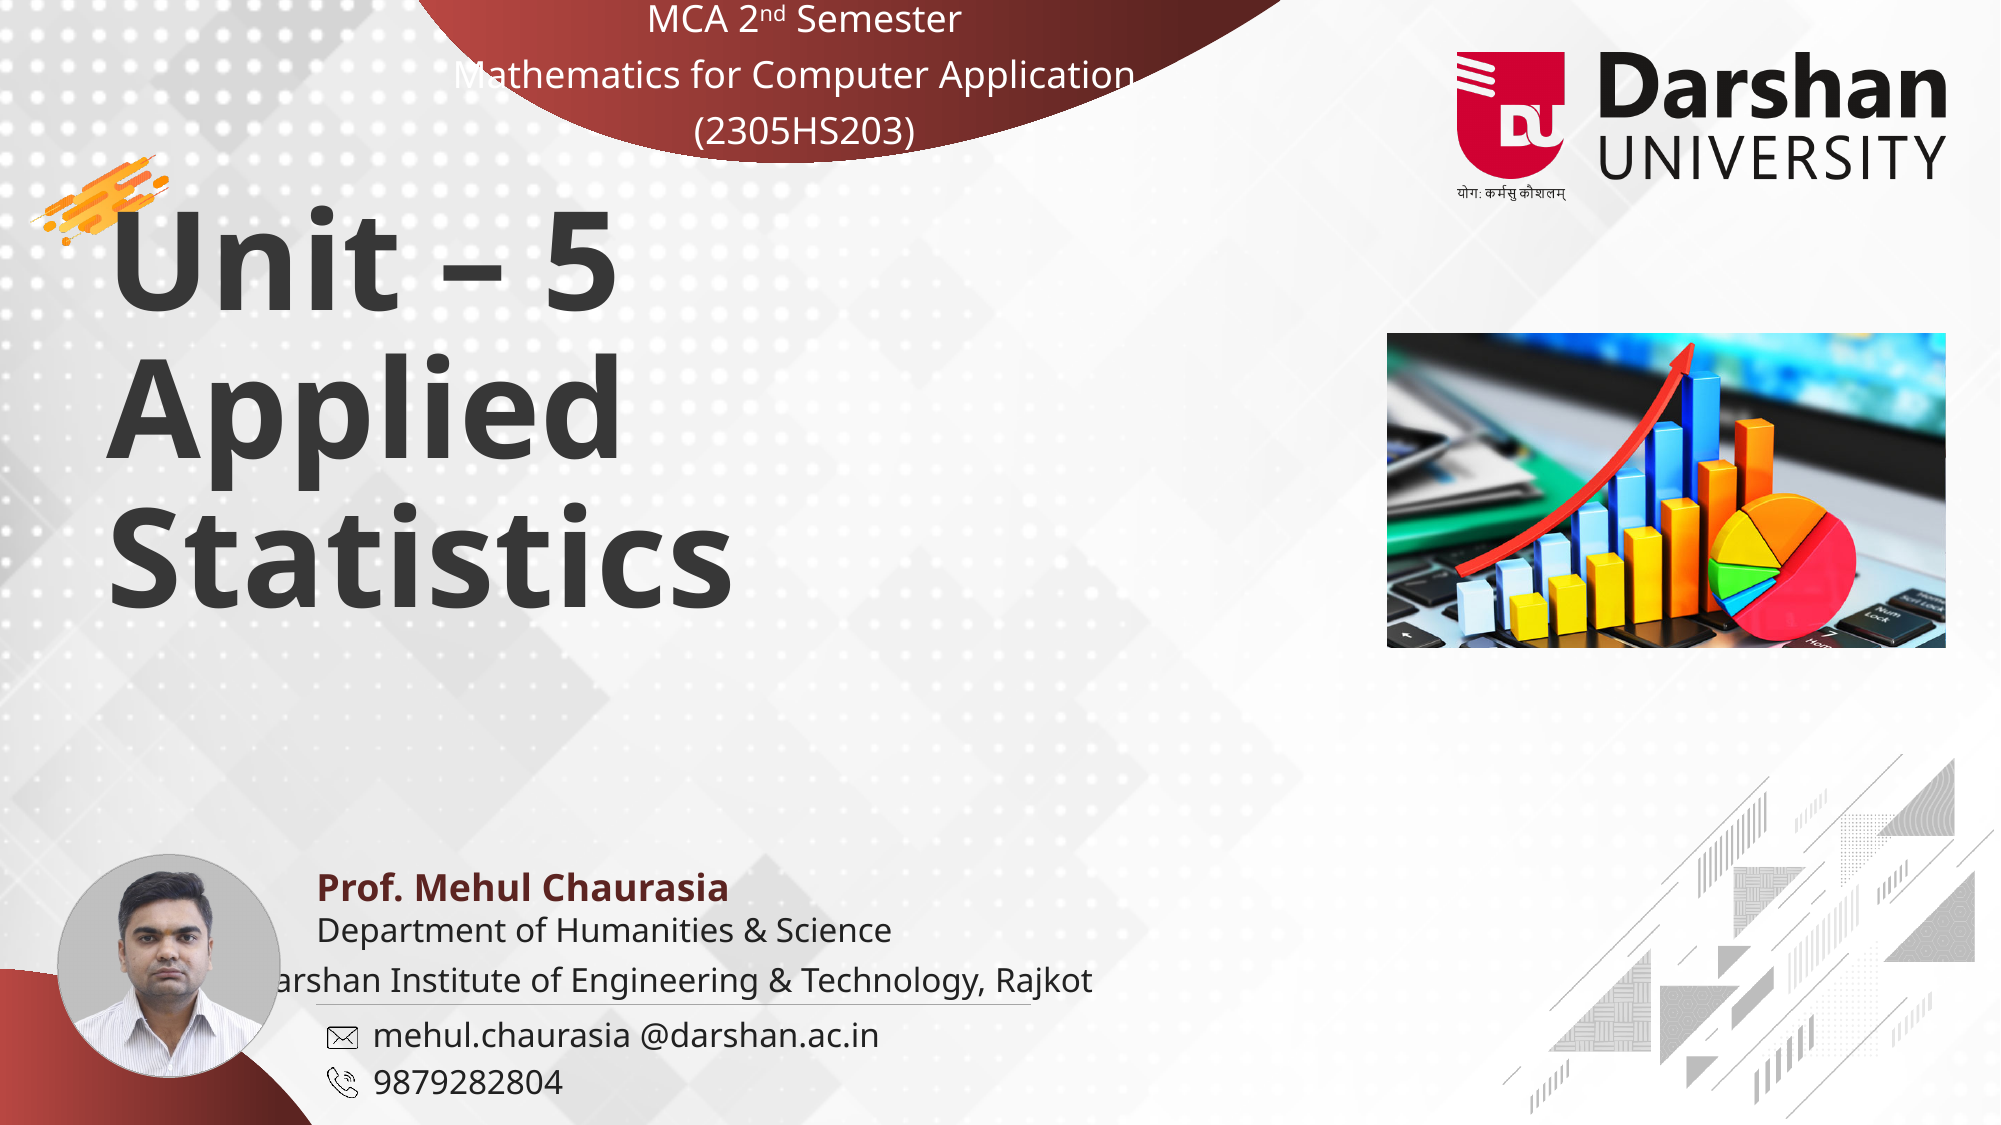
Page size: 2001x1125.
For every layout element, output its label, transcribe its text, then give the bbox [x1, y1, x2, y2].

picture [327, 1067, 358, 1098]
title Unit – 5 Applied Statistics [91, 184, 1246, 608]
picture [57, 854, 280, 1077]
picture [10, 137, 189, 265]
list Department of Humanities & Science [301, 913, 915, 956]
picture [1387, 333, 1946, 648]
list mehul.chaurasia @darshan.ac.in [357, 1013, 971, 1061]
picture [1457, 52, 1946, 201]
picture [327, 1022, 357, 1053]
list Prof. Mehul Chaurasia [301, 865, 1217, 913]
list 9879282804 [358, 1059, 972, 1108]
